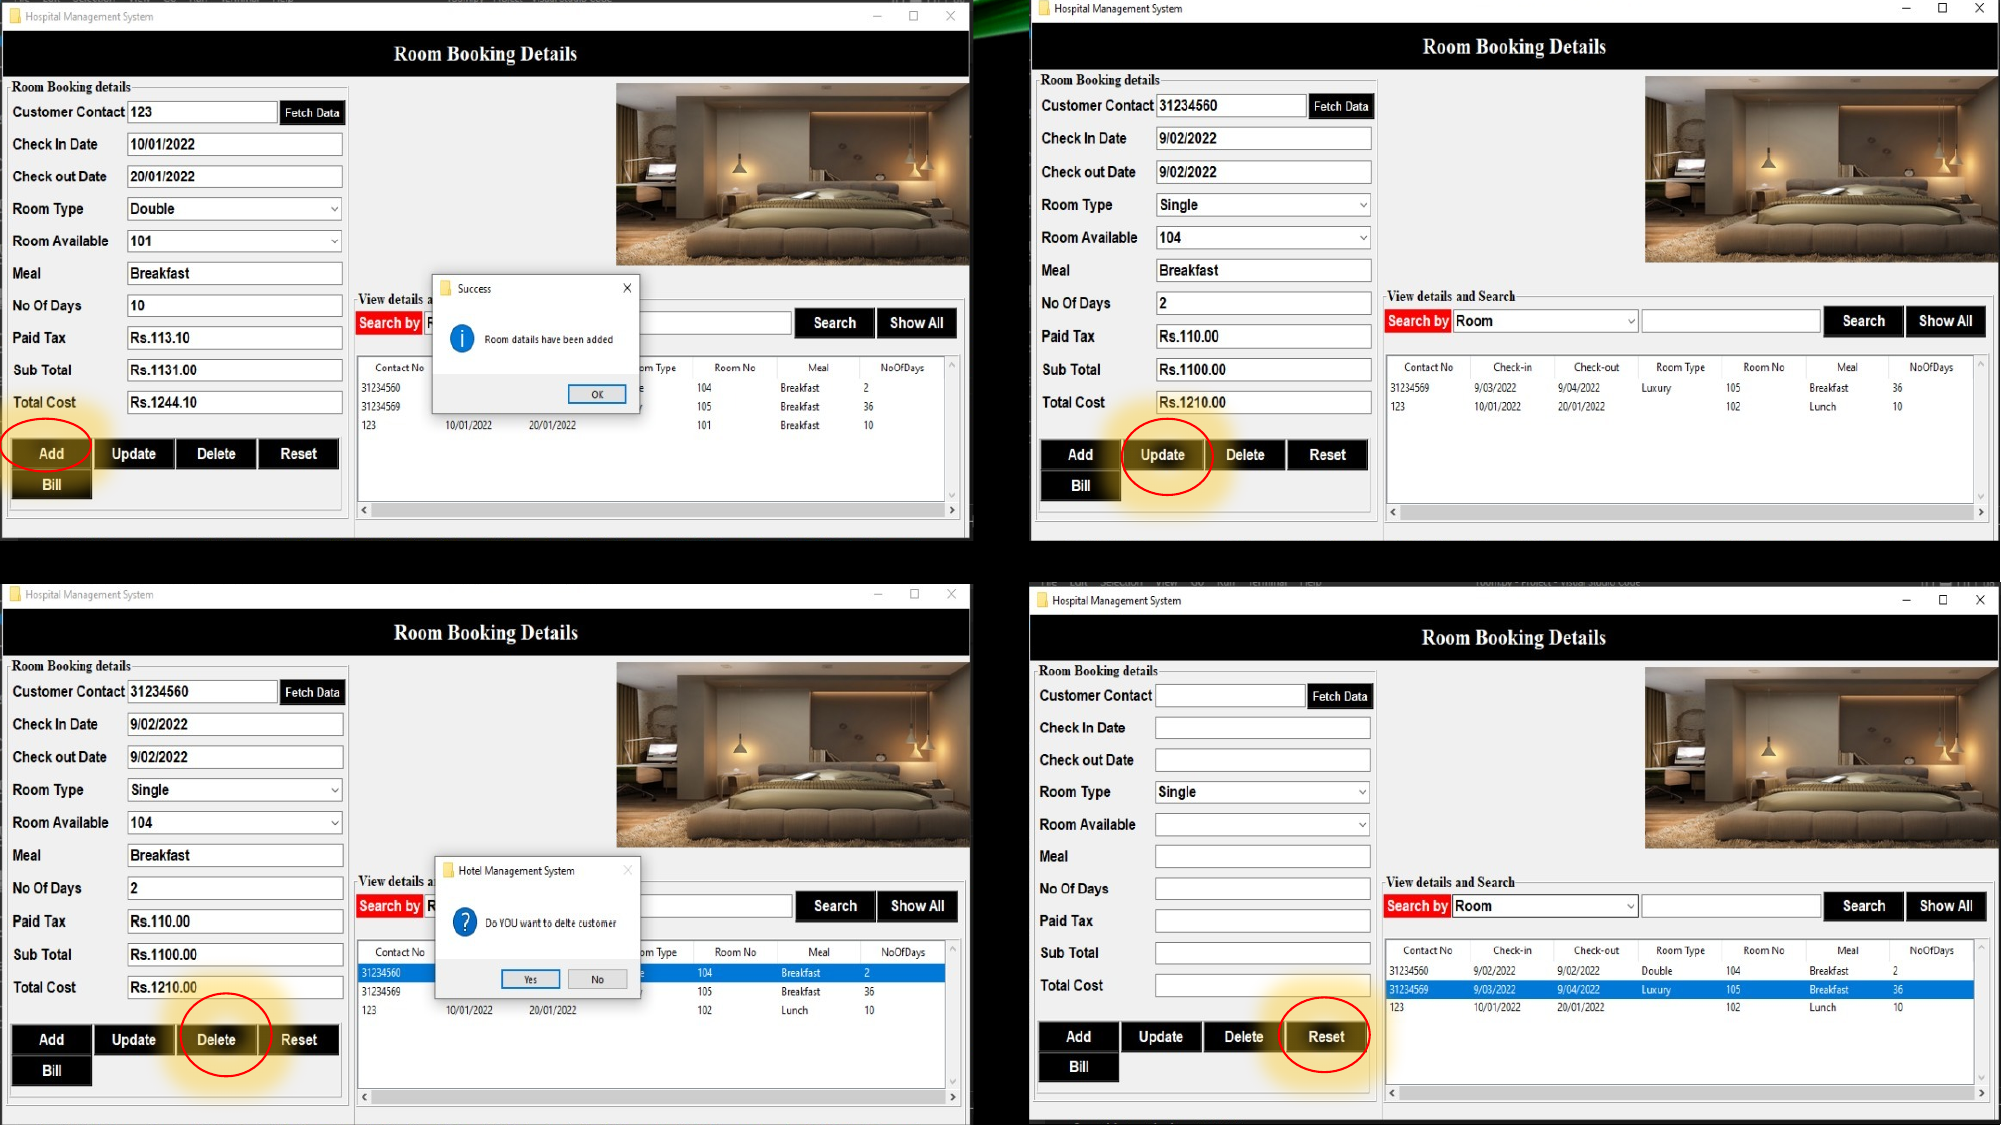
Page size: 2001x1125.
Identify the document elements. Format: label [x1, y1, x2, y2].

picture [0, 584, 974, 1125]
picture [974, 0, 2000, 541]
list [0, 0, 974, 541]
picture [1028, 582, 2001, 1124]
